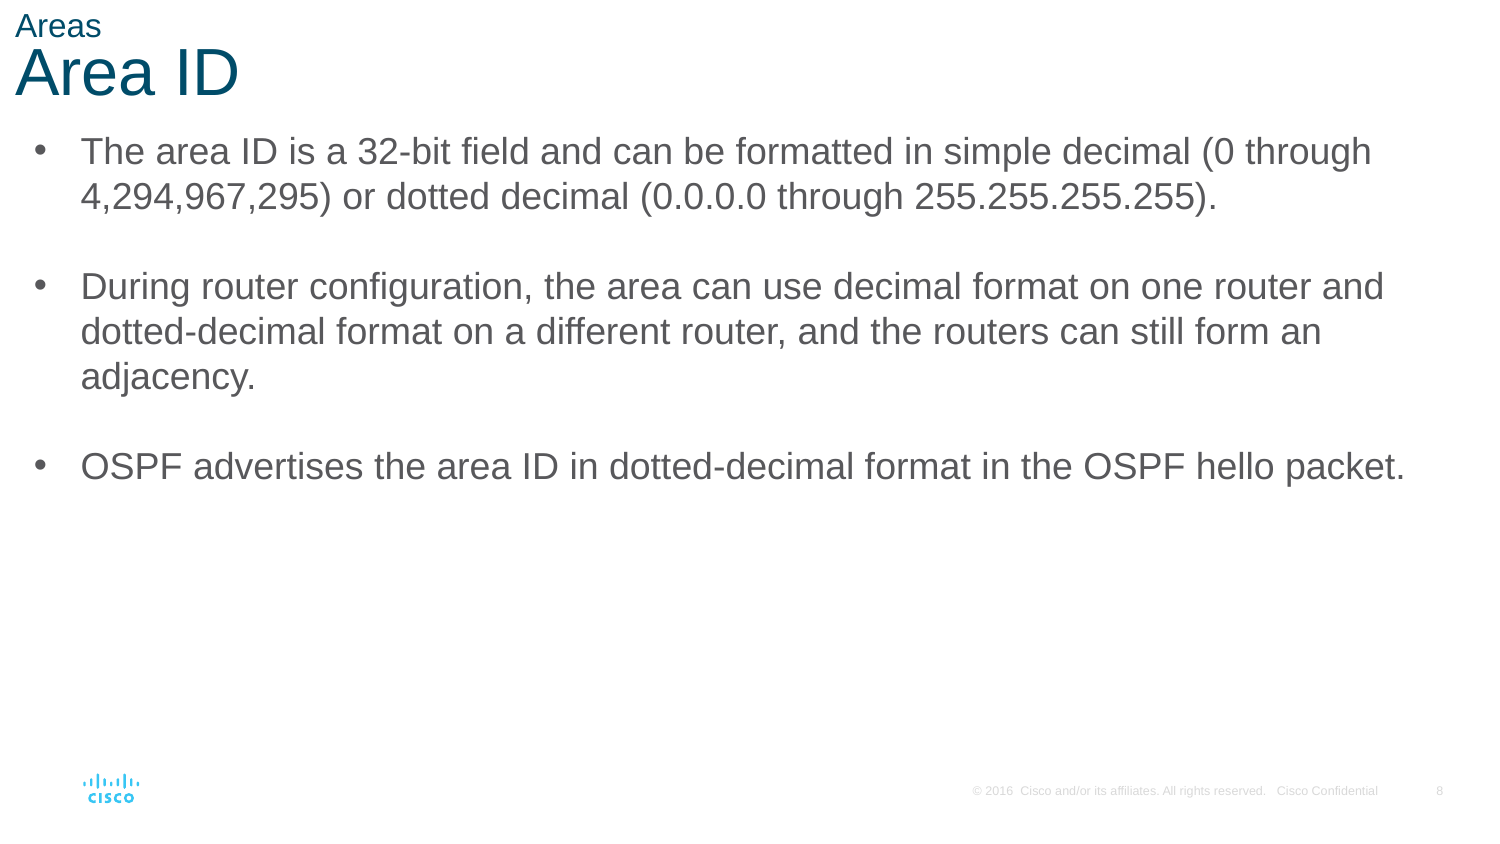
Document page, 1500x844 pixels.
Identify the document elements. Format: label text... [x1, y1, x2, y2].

title Areas Area ID [0, 0, 1500, 121]
text_box The area ID is a 32-bit field and can be formatted in simple decimal (0 through 4,294,967,295) or dotted decimal (0.0.0.0 through 255.255.255.255). During router configuration, the area can use decimal format on one router and dotted-decimal format on a different router, and the routers can still form an adjacency. OSPF advertises the area ID in dotted-decimal format in the OSPF hello packet. [19, 120, 1481, 585]
